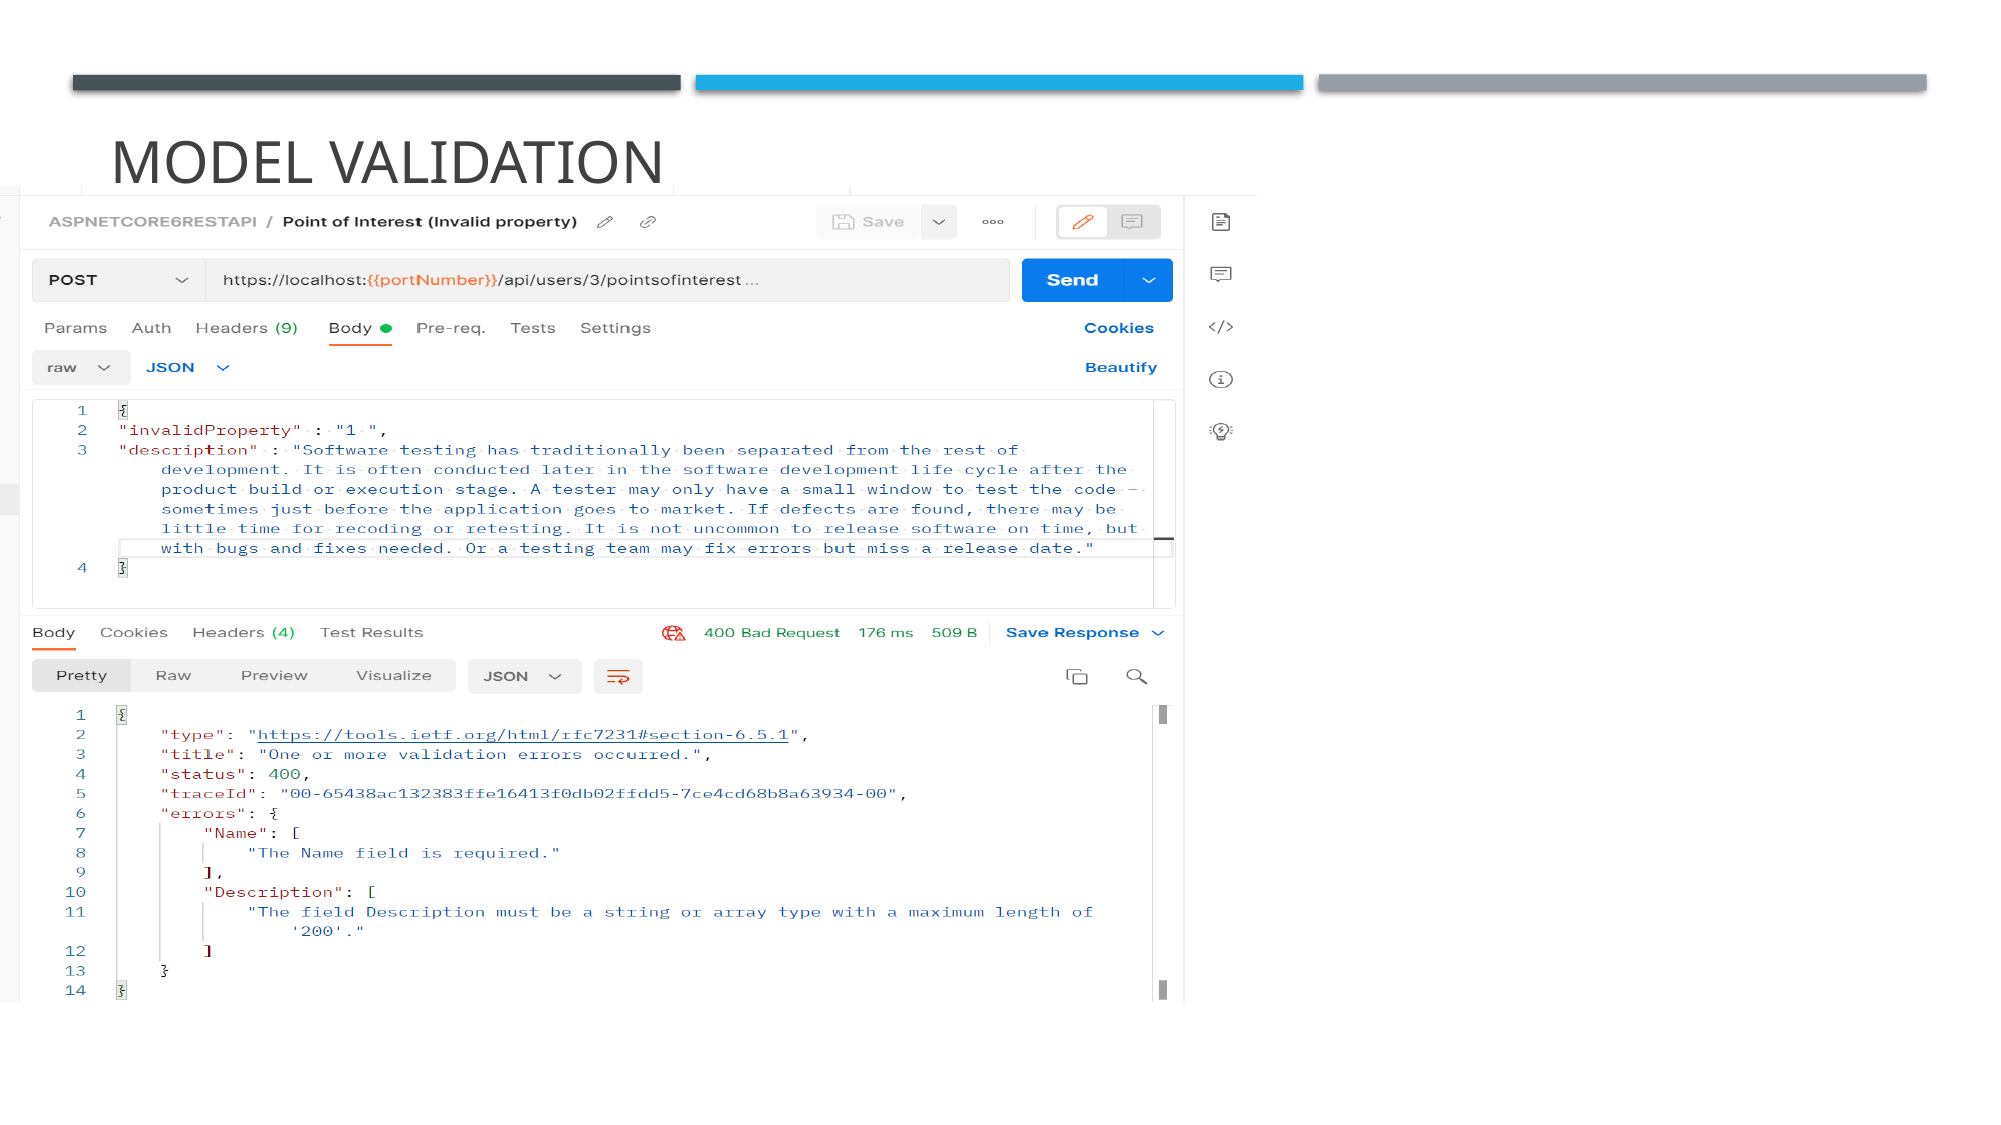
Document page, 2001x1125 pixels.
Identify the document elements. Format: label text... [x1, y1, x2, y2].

title Model validation [95, 115, 1905, 203]
picture [0, 186, 1257, 1003]
